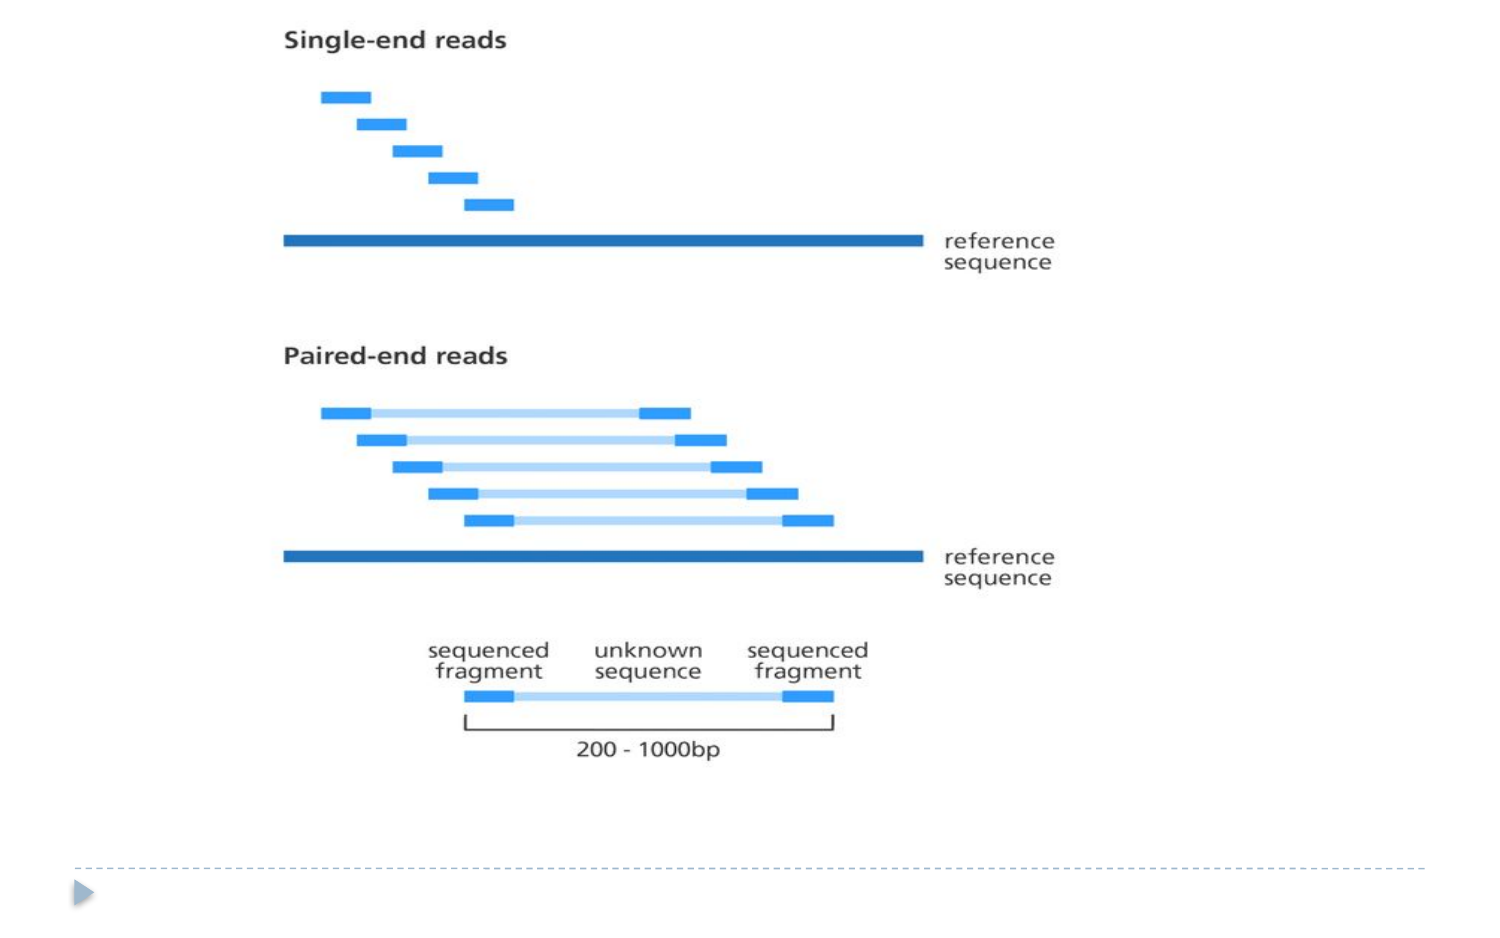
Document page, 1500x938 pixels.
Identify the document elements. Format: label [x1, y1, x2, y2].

picture [248, 0, 1091, 786]
